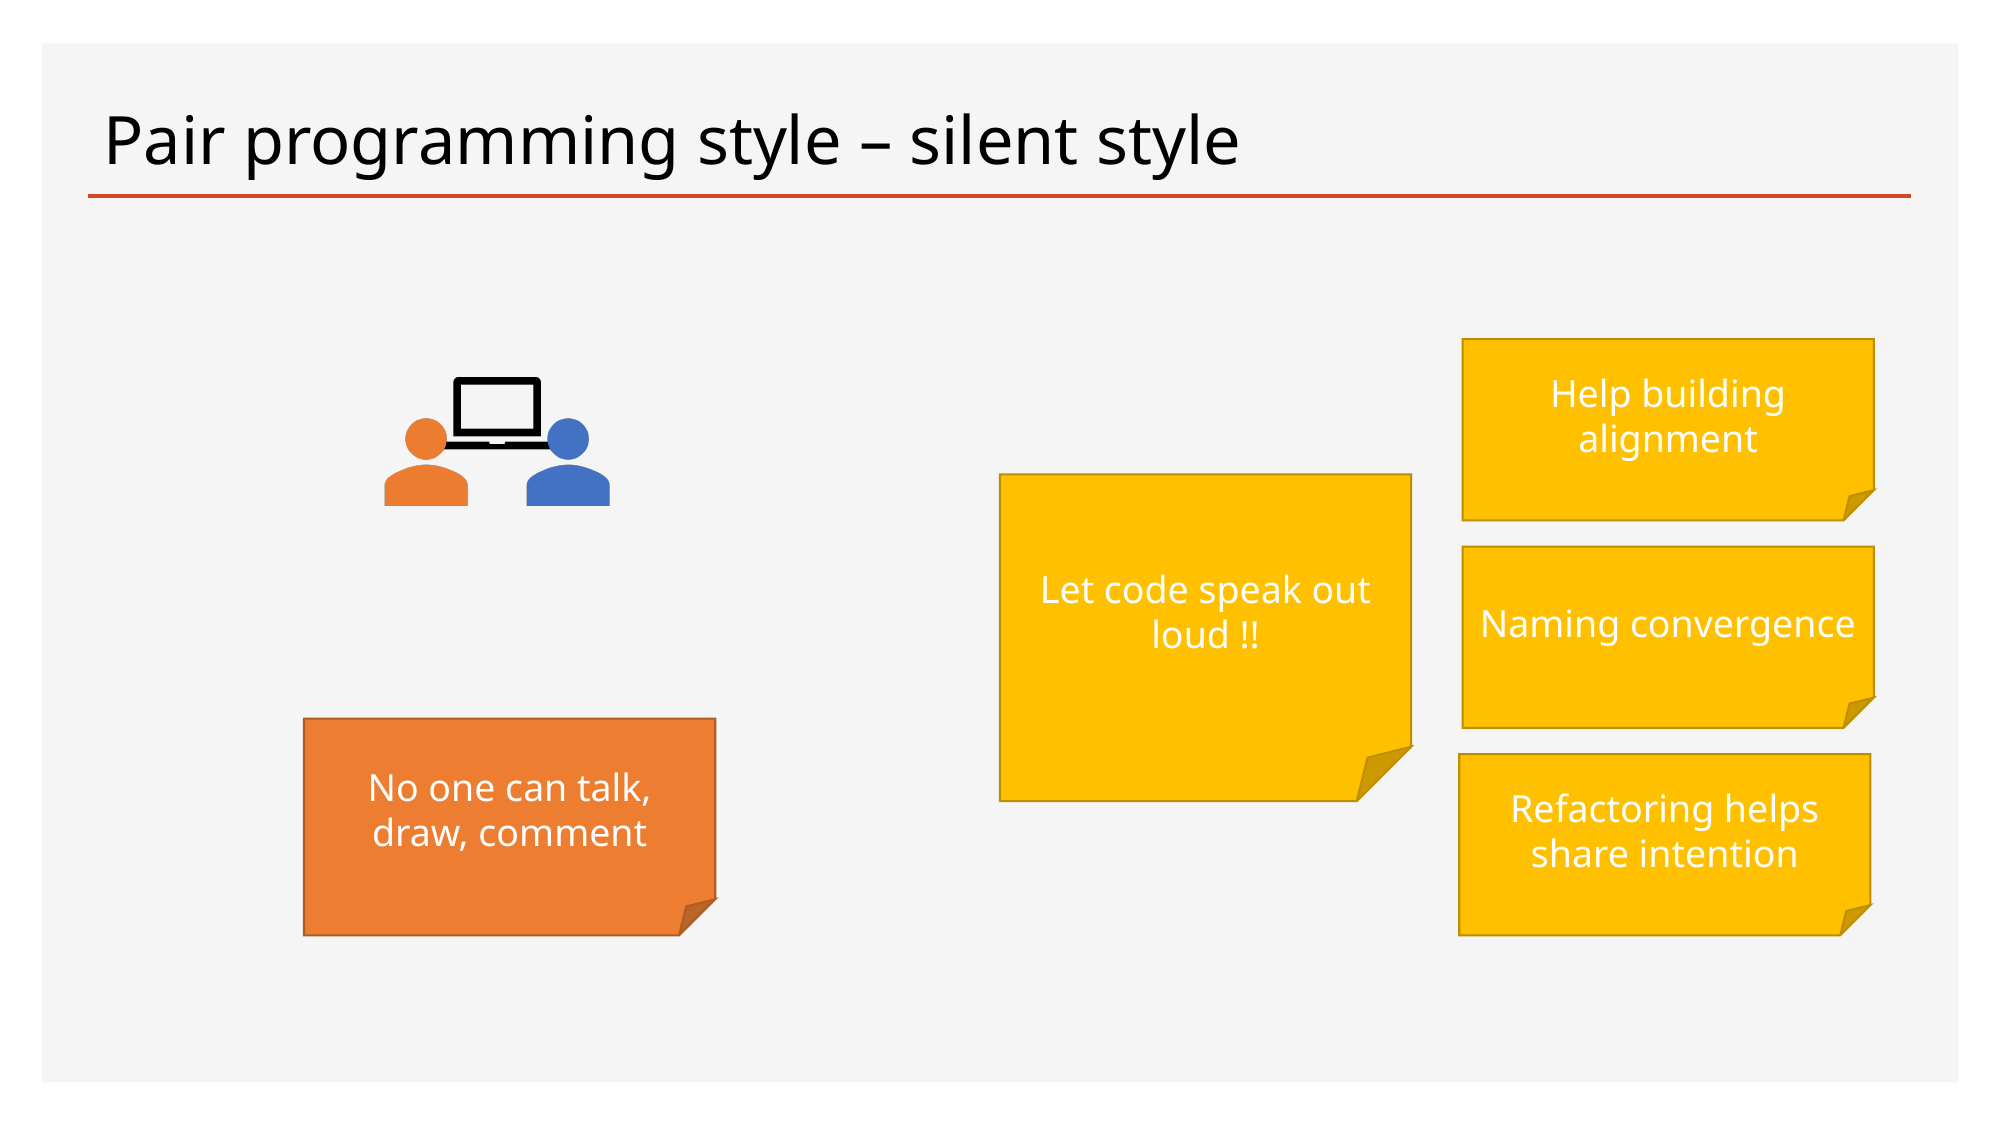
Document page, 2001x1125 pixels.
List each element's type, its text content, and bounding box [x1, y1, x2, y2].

text_box Let code speak out loud !! [998, 473, 1415, 803]
text_box Help building alignment [1461, 338, 1878, 522]
text_box Naming convergence [1461, 545, 1878, 729]
picture [364, 351, 630, 524]
title Pair programming style – silent style [88, 59, 1912, 187]
text_box No one can talk, draw, comment [302, 717, 719, 937]
text_box Refactoring helps share intention [1458, 753, 1874, 937]
